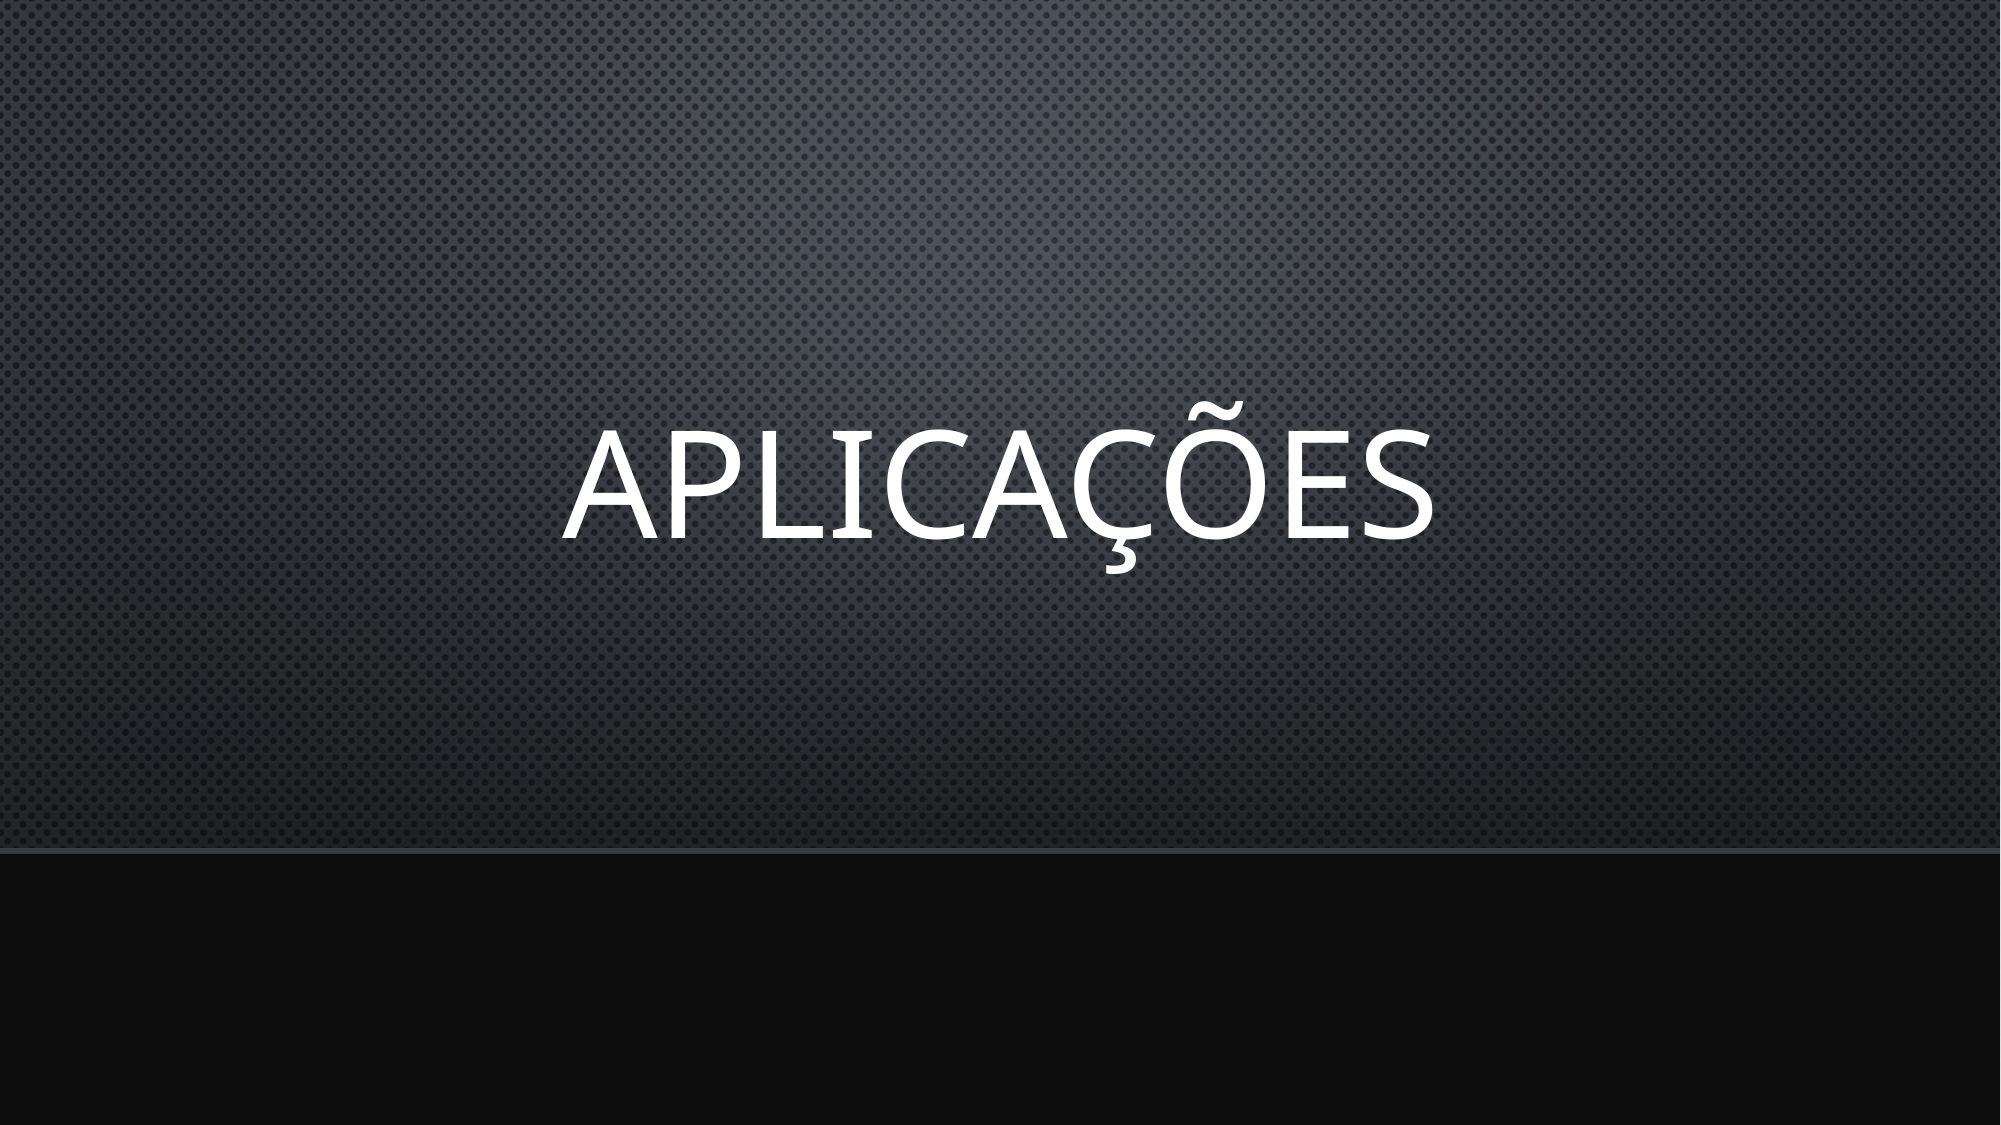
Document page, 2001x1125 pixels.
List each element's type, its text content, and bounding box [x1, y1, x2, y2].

text_box [0, 852, 2000, 1125]
text_box [0, 0, 2000, 848]
title Aplicações [187, 99, 1816, 577]
